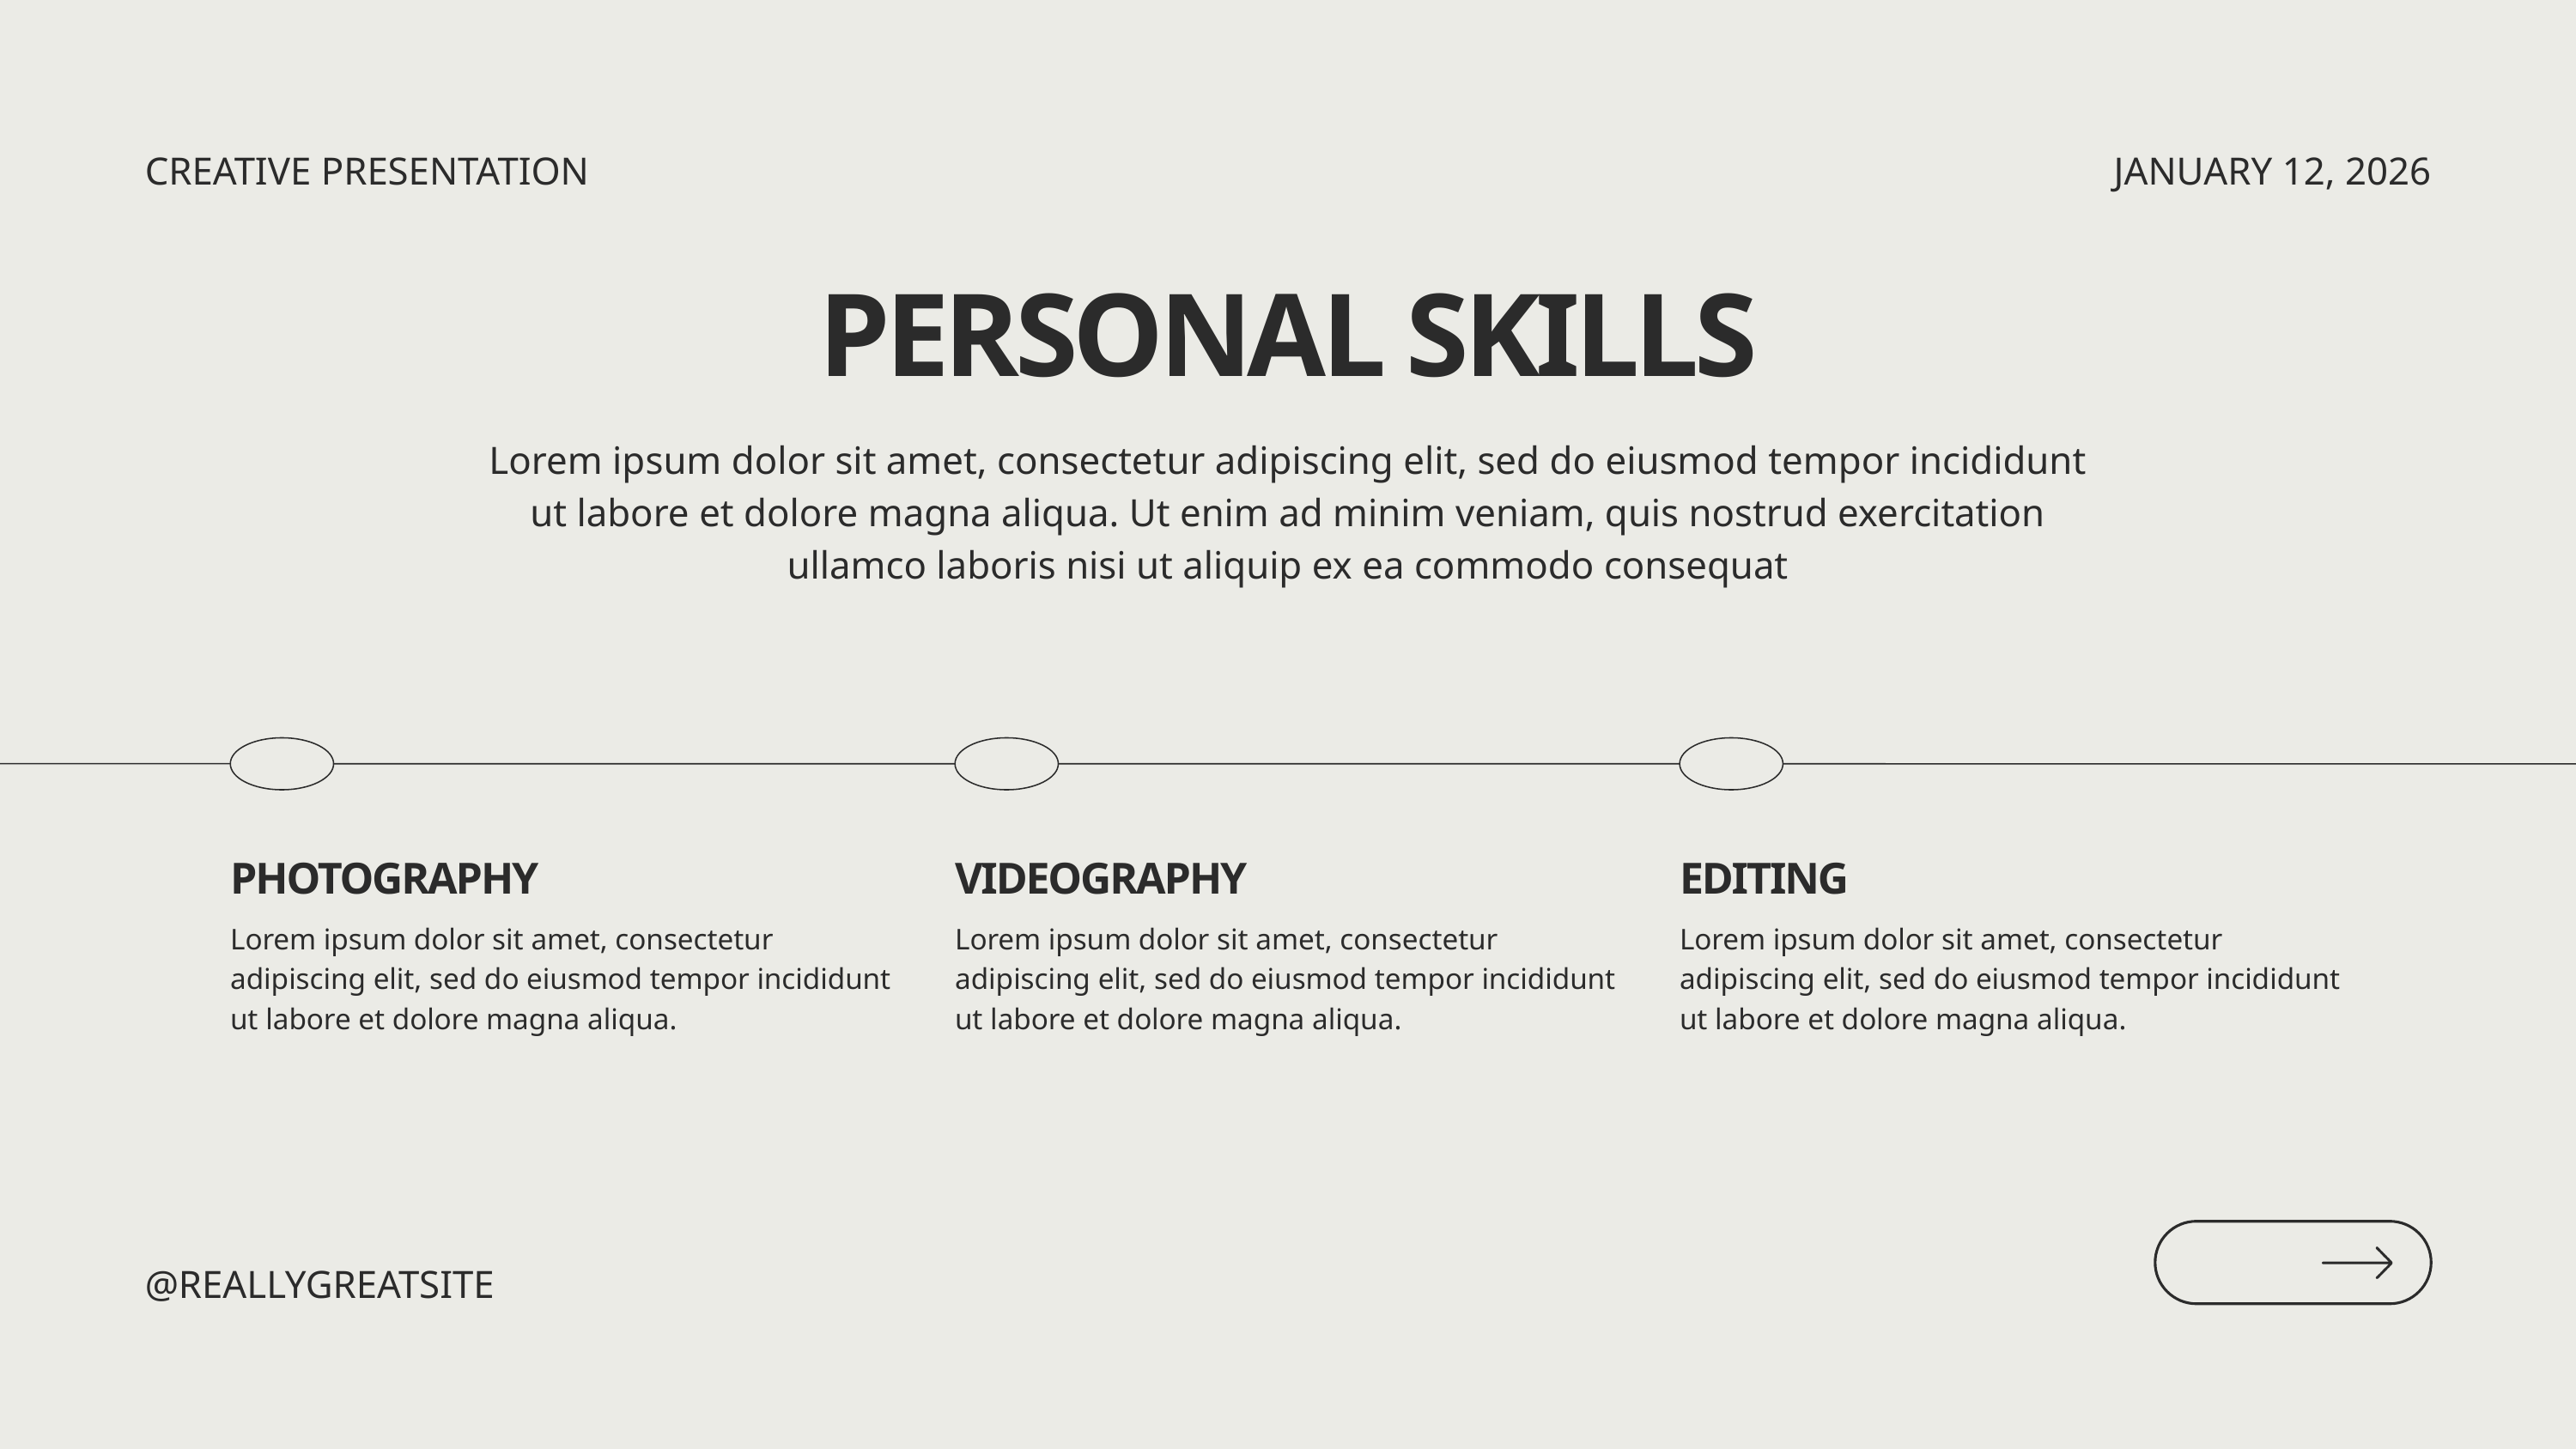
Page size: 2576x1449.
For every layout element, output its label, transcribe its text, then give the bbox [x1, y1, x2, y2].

text_box EDITING [1680, 869, 2164, 903]
text_box Lorem ipsum dolor sit amet, consectetur adipiscing elit, sed do eiusmod tempor incididunt ut labore et dolore magna aliqua. [955, 914, 1621, 1035]
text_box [1679, 737, 1783, 791]
text_box JANUARY 12, 2026 [1922, 139, 2432, 192]
text_box PHOTOGRAPHY [230, 869, 714, 903]
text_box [229, 737, 334, 791]
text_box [954, 737, 1059, 791]
text_box Lorem ipsum dolor sit amet, consectetur adipiscing elit, sed do eiusmod tempor incididunt ut labore et dolore magna aliqua. [230, 914, 896, 1035]
text_box VIDEOGRAPHY [955, 869, 1439, 903]
text_box CREATIVE PRESENTATION [144, 139, 673, 192]
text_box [2154, 1221, 2432, 1304]
text_box Lorem ipsum dolor sit amet, consectetur adipiscing elit, sed do eiusmod tempor incididunt ut labore et dolore magna aliqua. Ut enim ad minim veniam, quis nostrud exercitation ullamco laboris nisi ut aliquip ex ea commodo consequat [468, 428, 2108, 587]
text_box @REALLYGREATSITE [144, 1253, 654, 1307]
text_box Lorem ipsum dolor sit amet, consectetur adipiscing elit, sed do eiusmod tempor incididunt ut labore et dolore magna aliqua. [1680, 914, 2346, 1035]
text_box PERSONAL SKILLS [619, 310, 1957, 400]
